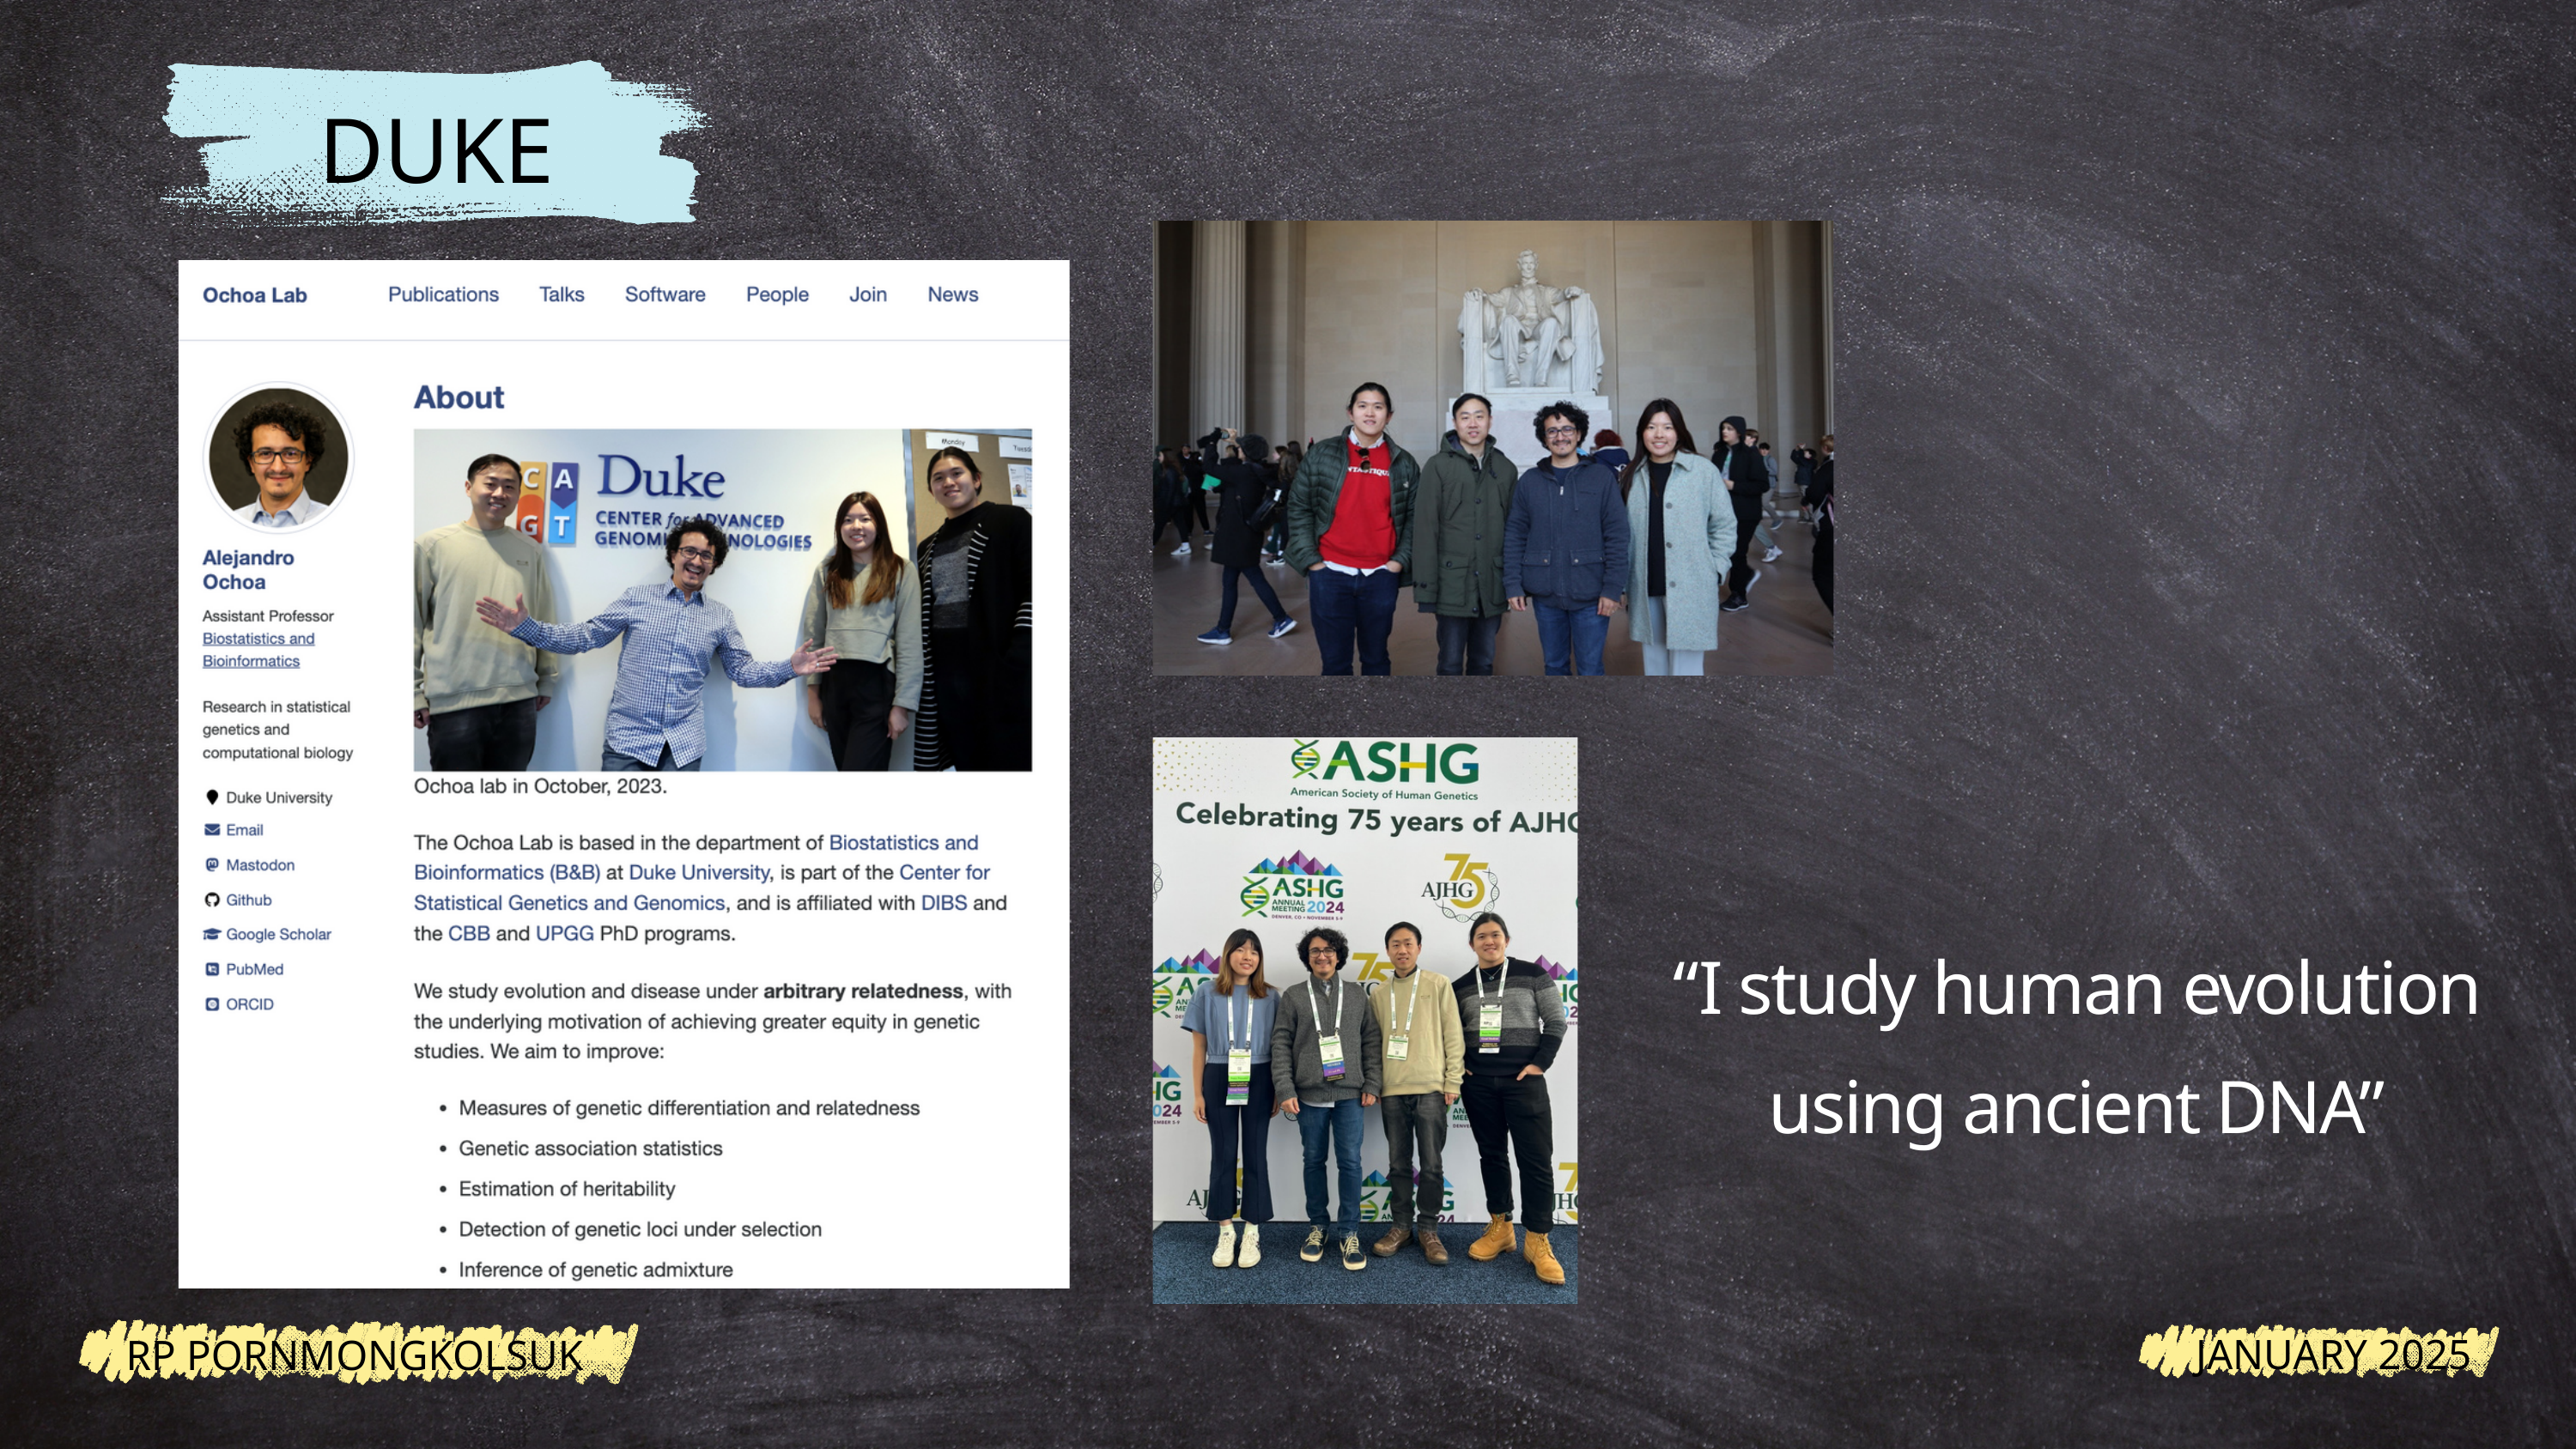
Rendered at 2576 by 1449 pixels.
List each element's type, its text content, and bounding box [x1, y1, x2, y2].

text_box [178, 260, 1070, 1288]
text_box [315, 1320, 639, 1385]
text_box DUKE [270, 102, 603, 202]
text_box [2409, 1324, 2500, 1379]
text_box [155, 59, 719, 230]
text_box JANUARY 2025 [1847, 1333, 2472, 1379]
text_box [1152, 737, 1578, 1304]
text_box [2138, 1324, 2409, 1333]
text_box [78, 1319, 401, 1384]
text_box “I study human evolution using ancient DNA” [1671, 909, 2482, 1149]
text_box RP PORNMONGKOLSUK [125, 1333, 624, 1379]
text_box [1152, 221, 1834, 676]
text_box [0, 0, 2576, 1449]
